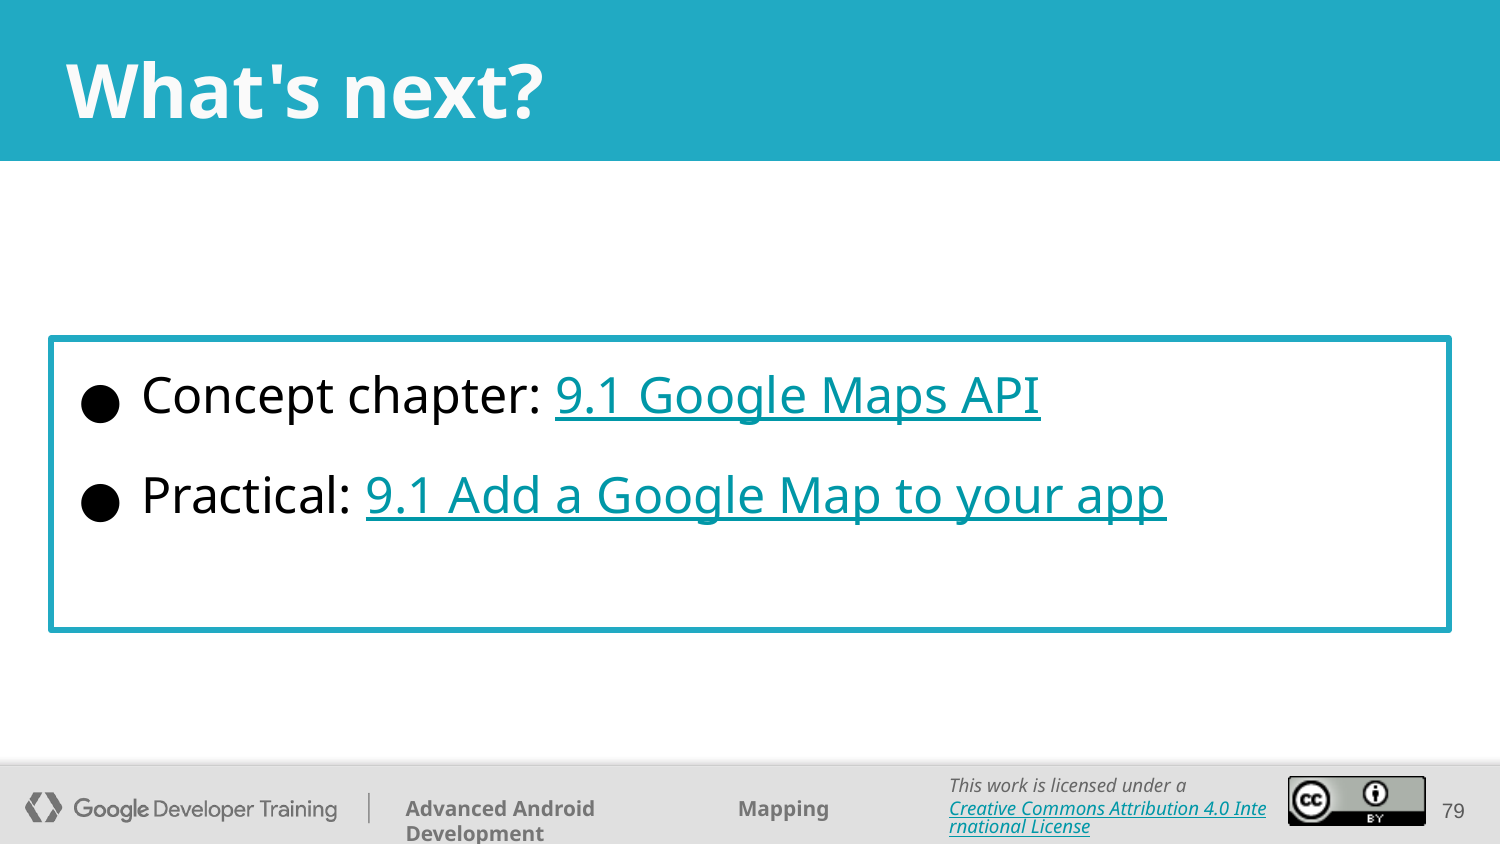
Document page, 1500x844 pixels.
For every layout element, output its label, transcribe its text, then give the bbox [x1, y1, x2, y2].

text_box Concept chapter: 9.1 Google Maps API Practical: 9.1 Add a Google Map to your app [51, 338, 1449, 631]
slide_number 79 [1389, 777, 1480, 842]
picture [0, 161, 1500, 844]
title What's next? [51, 28, 1449, 122]
